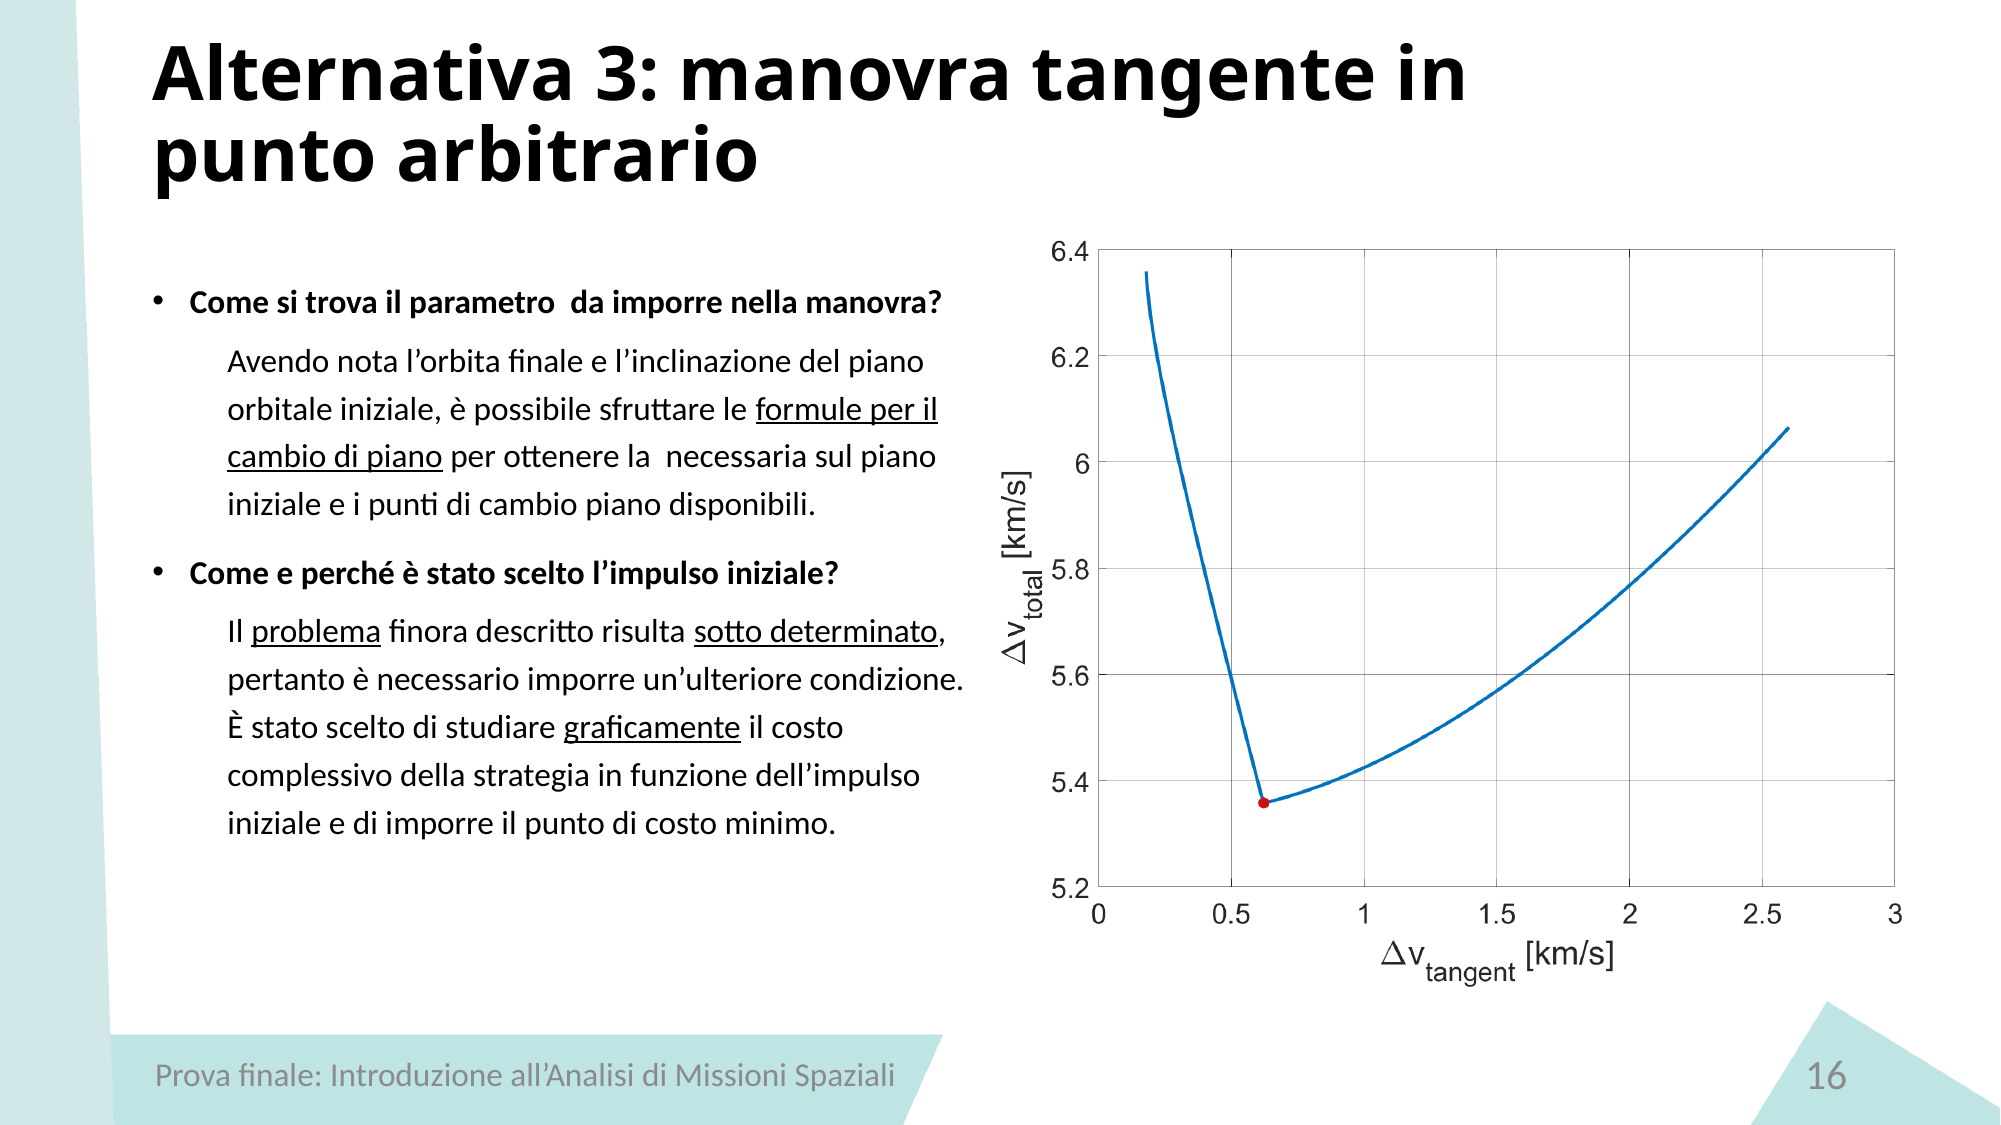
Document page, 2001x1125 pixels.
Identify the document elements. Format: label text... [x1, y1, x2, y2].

slide_number 16 [1412, 1042, 1863, 1103]
title Alternativa 3: manovra tangente in punto arbitrario [137, 68, 1691, 165]
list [999, 239, 1903, 988]
footer Prova finale: Introduzione all’Analisi di Missioni Spaziali [137, 1044, 915, 1101]
picture [0, 0, 2001, 1125]
